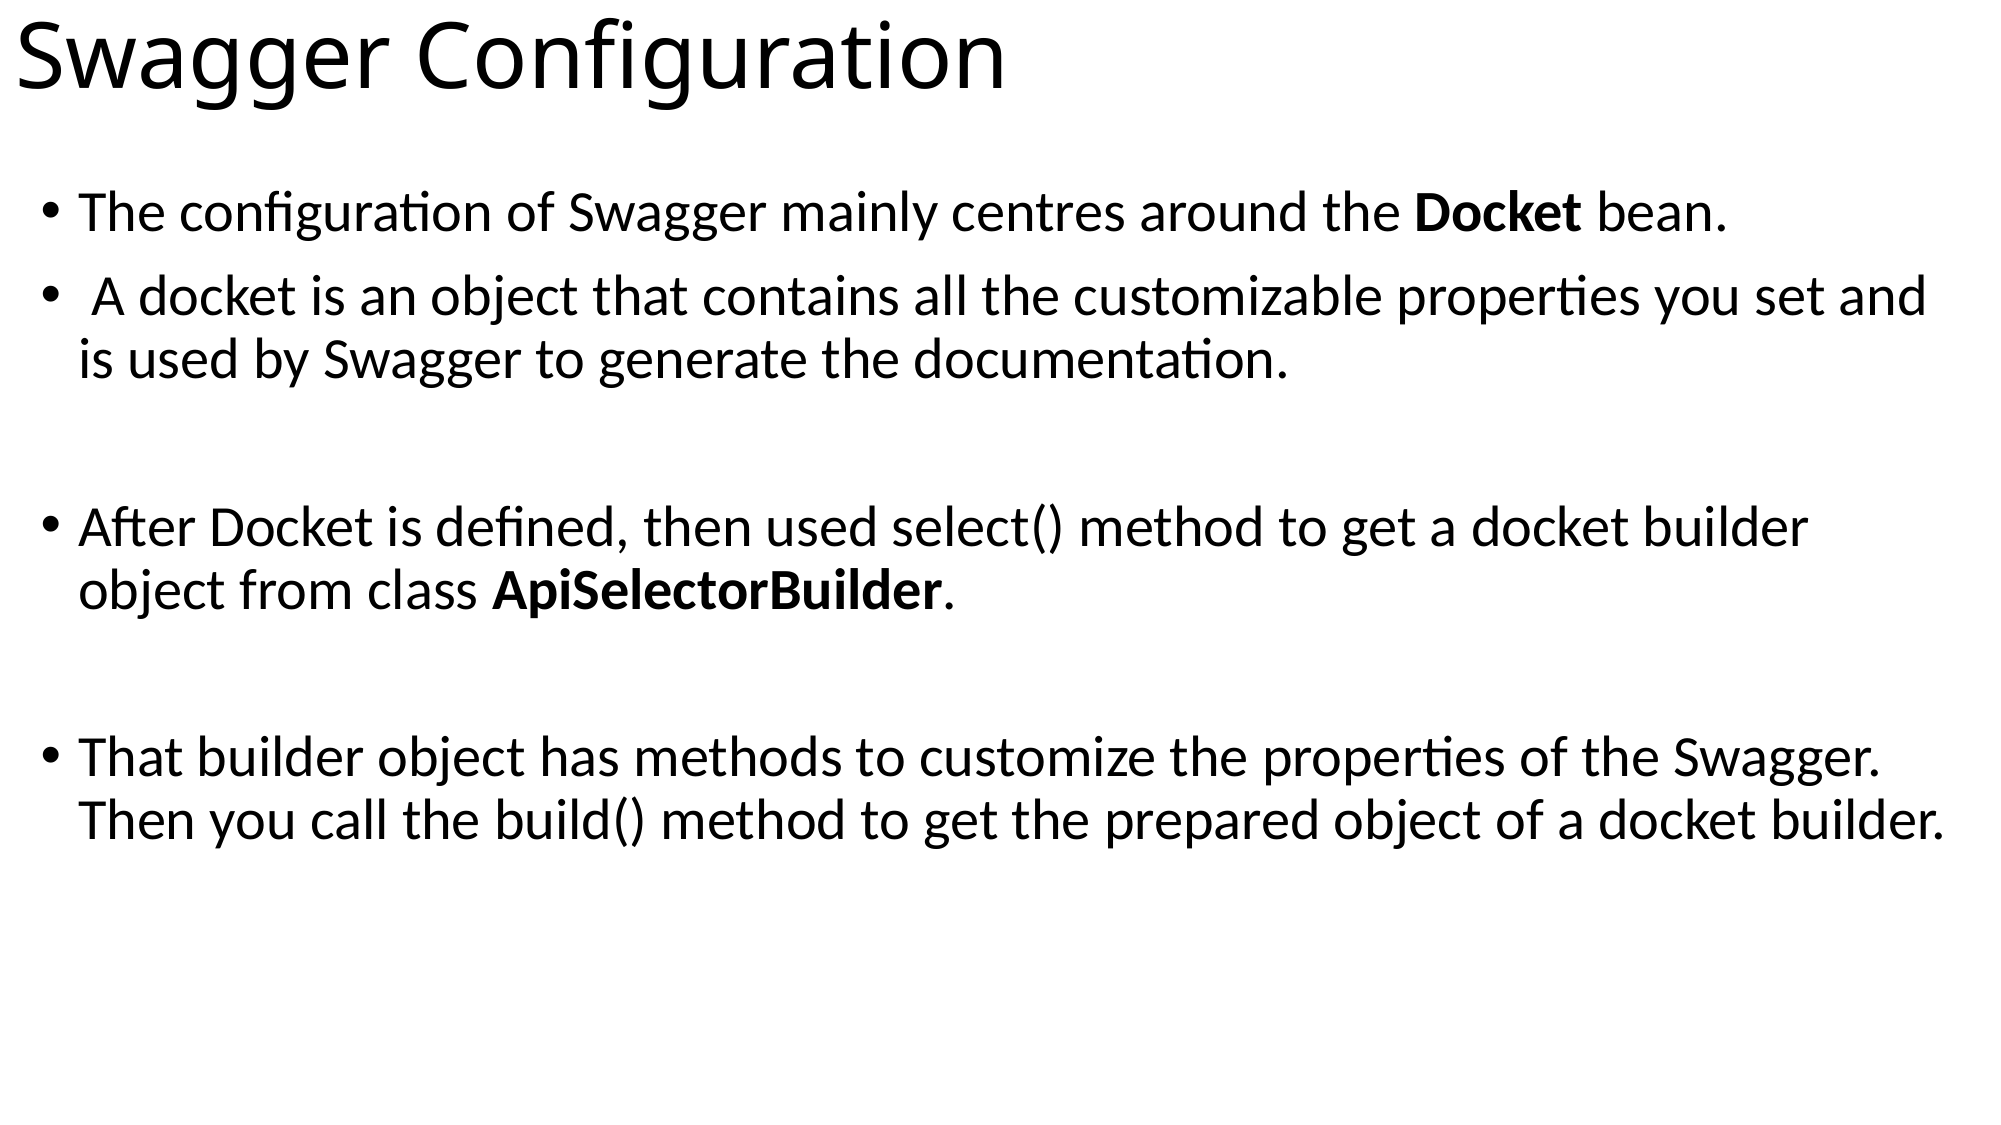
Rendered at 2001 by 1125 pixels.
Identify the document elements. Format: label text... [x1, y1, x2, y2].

list The configuration of Swagger mainly centres around the Docket bean. A docket is an object that contains all the customizable properties you set and is used by Swagger to generate the documentation. After Docket is defined, then used select() method to get a docket builder object from class ApiSelectorBuilder. That builder object has methods to customize the properties of the Swagger. Then you call the build() method to get the prepared object of a docket builder. [25, 174, 1982, 888]
title Swagger Configuration [0, 0, 1725, 119]
